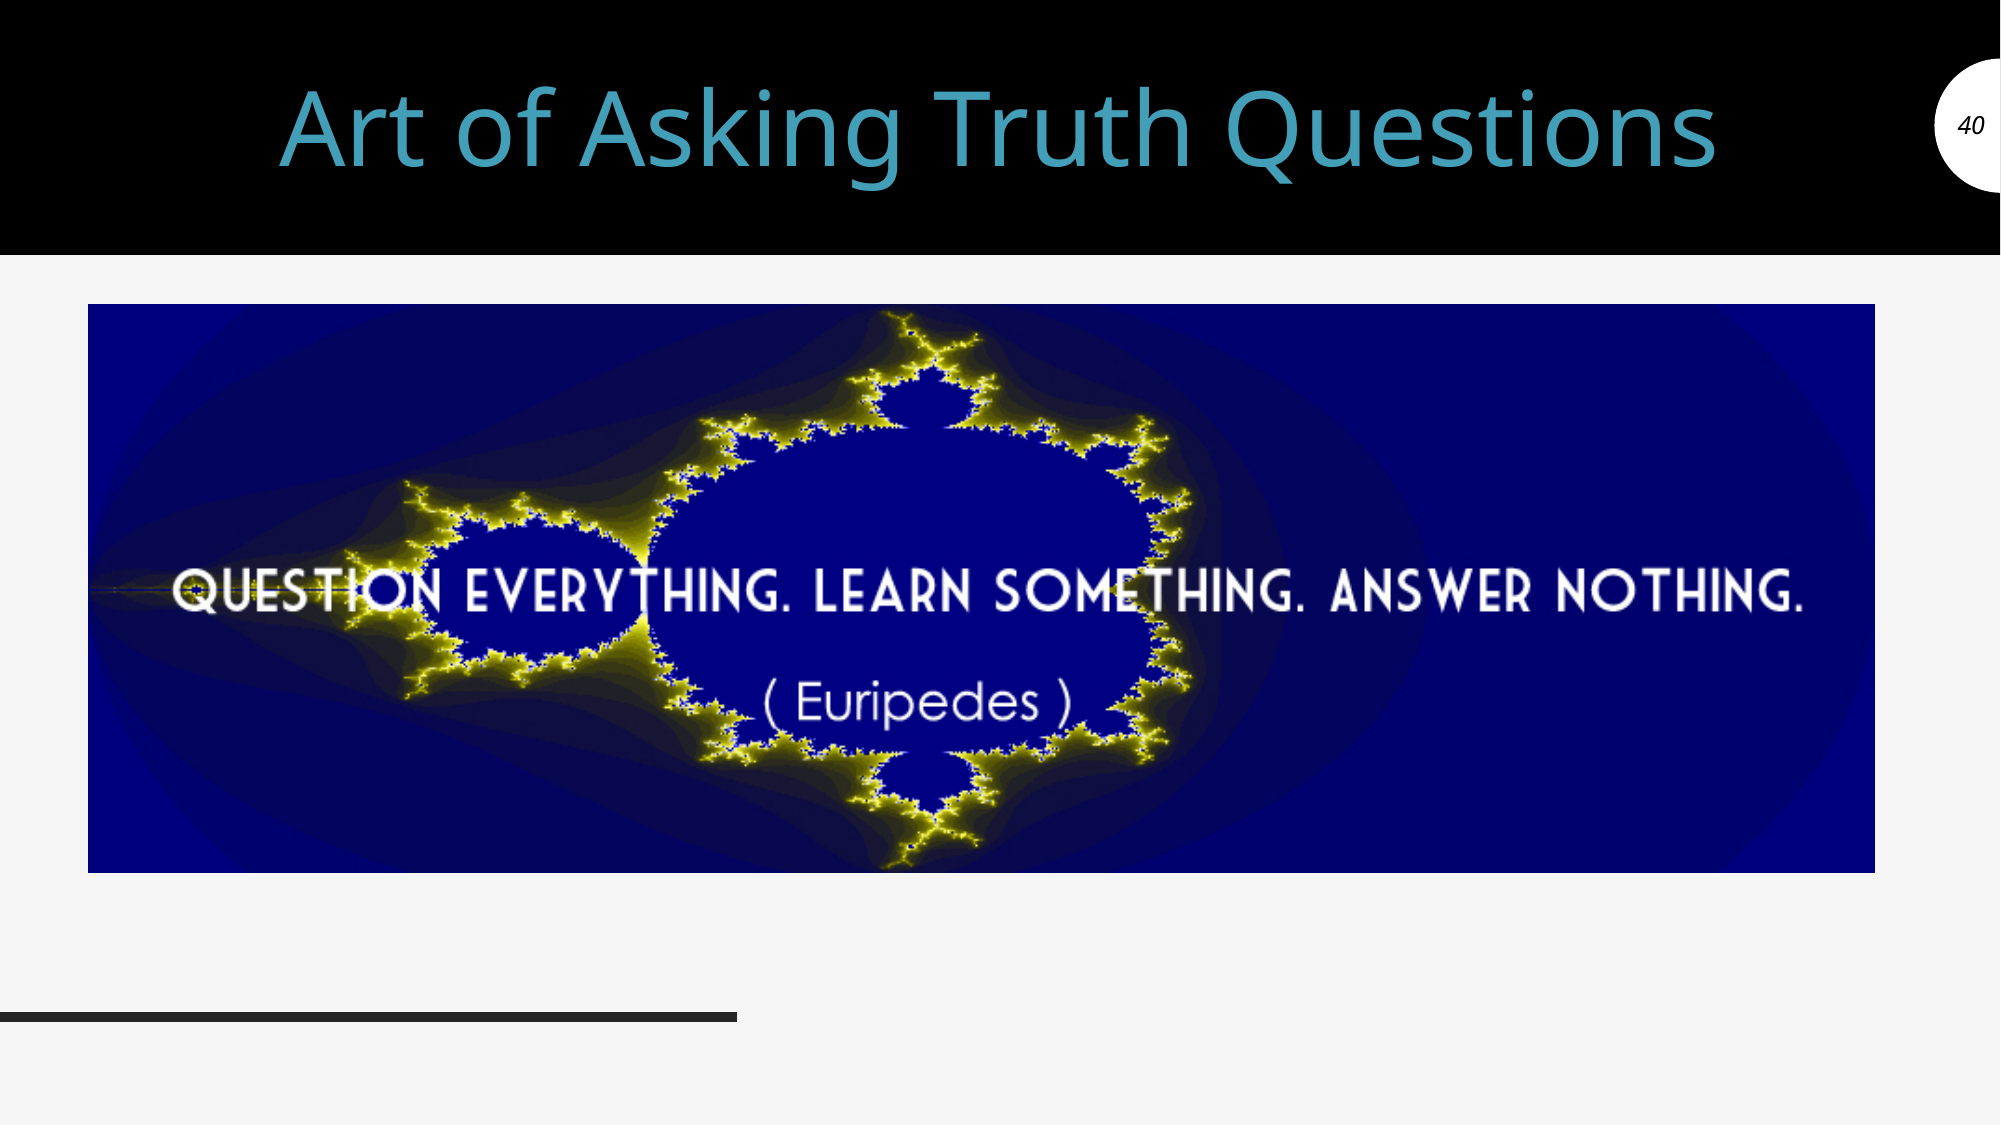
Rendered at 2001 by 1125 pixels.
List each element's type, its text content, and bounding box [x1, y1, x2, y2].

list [88, 304, 1875, 873]
slide_number 40 [1933, 96, 2000, 157]
title Art of Asking Truth Questions [125, 50, 1875, 215]
